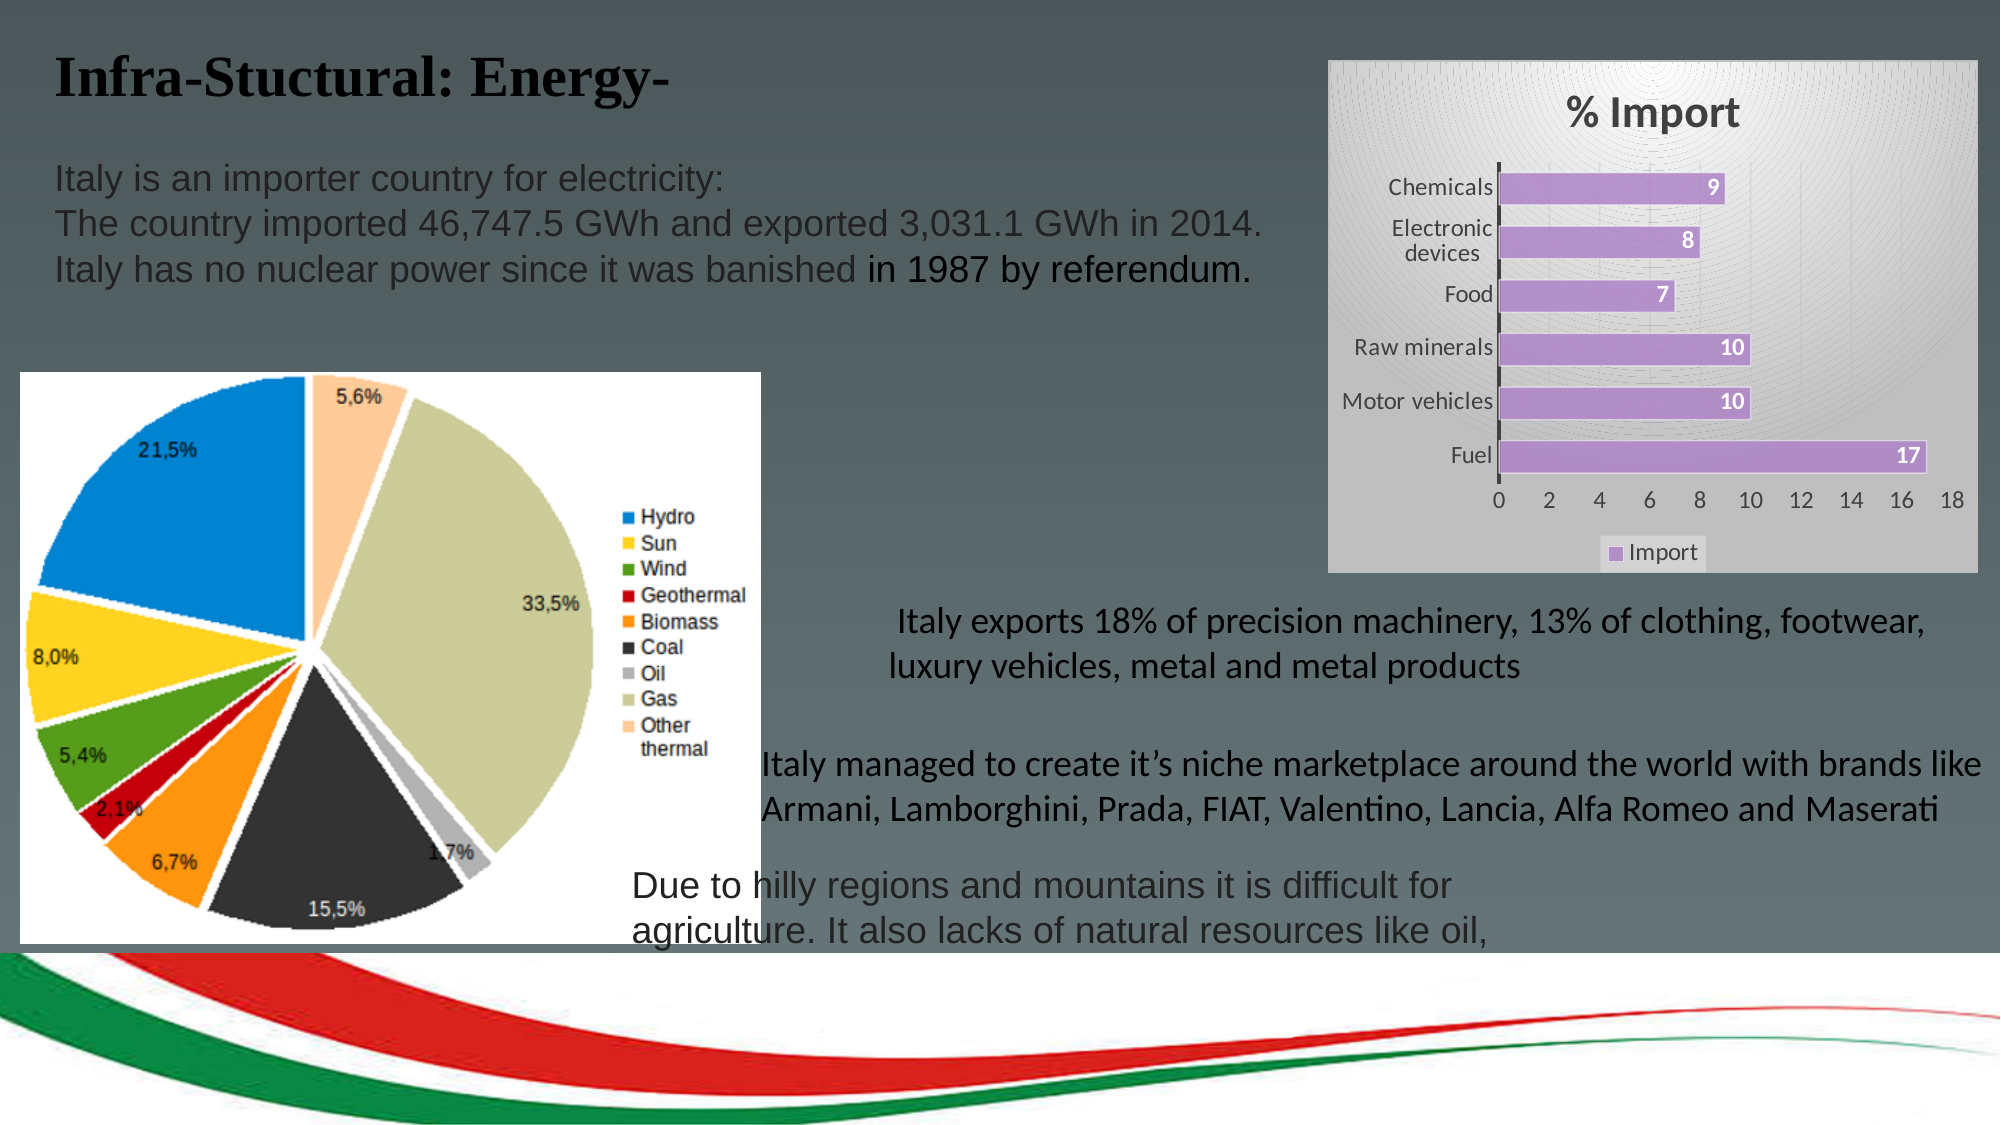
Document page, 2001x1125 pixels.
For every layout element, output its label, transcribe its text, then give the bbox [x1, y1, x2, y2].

text_box Italy managed to create it’s niche marketplace around the world with brands like Armani, Lamborghini, Prada, FIAT, Valentino, Lancia, Alfa Romeo and Maserati [761, 731, 2000, 837]
text_box Italy has no nuclear power since it was banished in 1987 by referendum. [39, 237, 1278, 298]
picture [0, 953, 2001, 1125]
text_box Italy is an importer country for electricity: The country imported 46,747.5 GWh and exported 3,031.1 GWh in 2014. [39, 146, 1292, 252]
text_box Infra-Stuctural: Energy- [39, 30, 936, 116]
picture [20, 372, 761, 944]
chart [1328, 60, 1979, 574]
text_box Italy exports 18% of precision machinery, 13% of clothing, footwear, luxury vehicles, metal and metal products [873, 588, 2000, 694]
text_box Due to hilly regions and mountains it is difficult for agriculture. It also lacks of natural resources like oil, minerals, metals and so on. [616, 853, 1617, 953]
